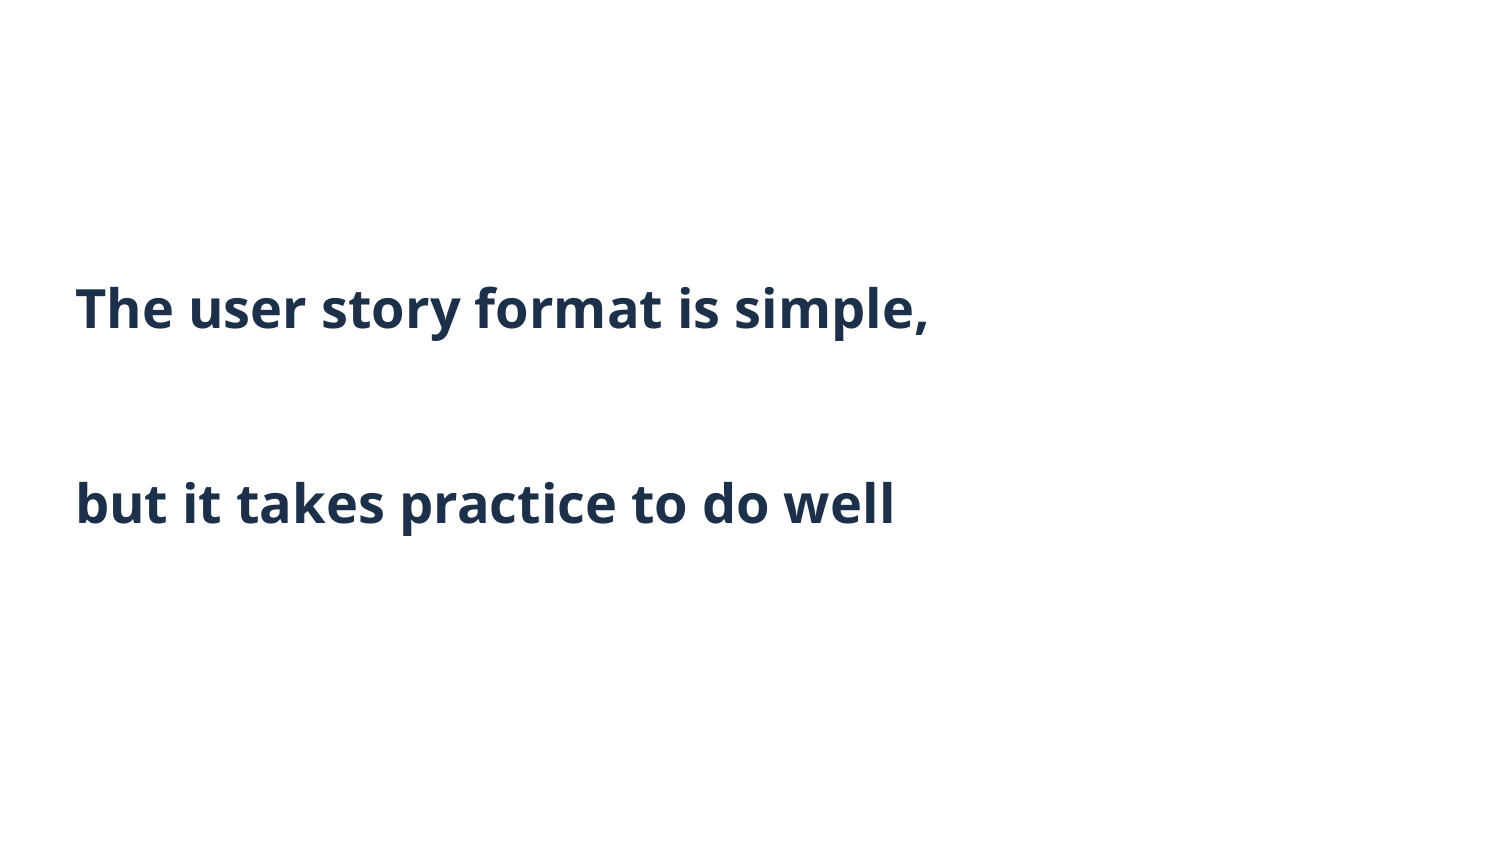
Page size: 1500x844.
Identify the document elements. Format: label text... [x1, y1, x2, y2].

title The user story format is simple, but it takes practice to do well [75, 98, 1337, 711]
